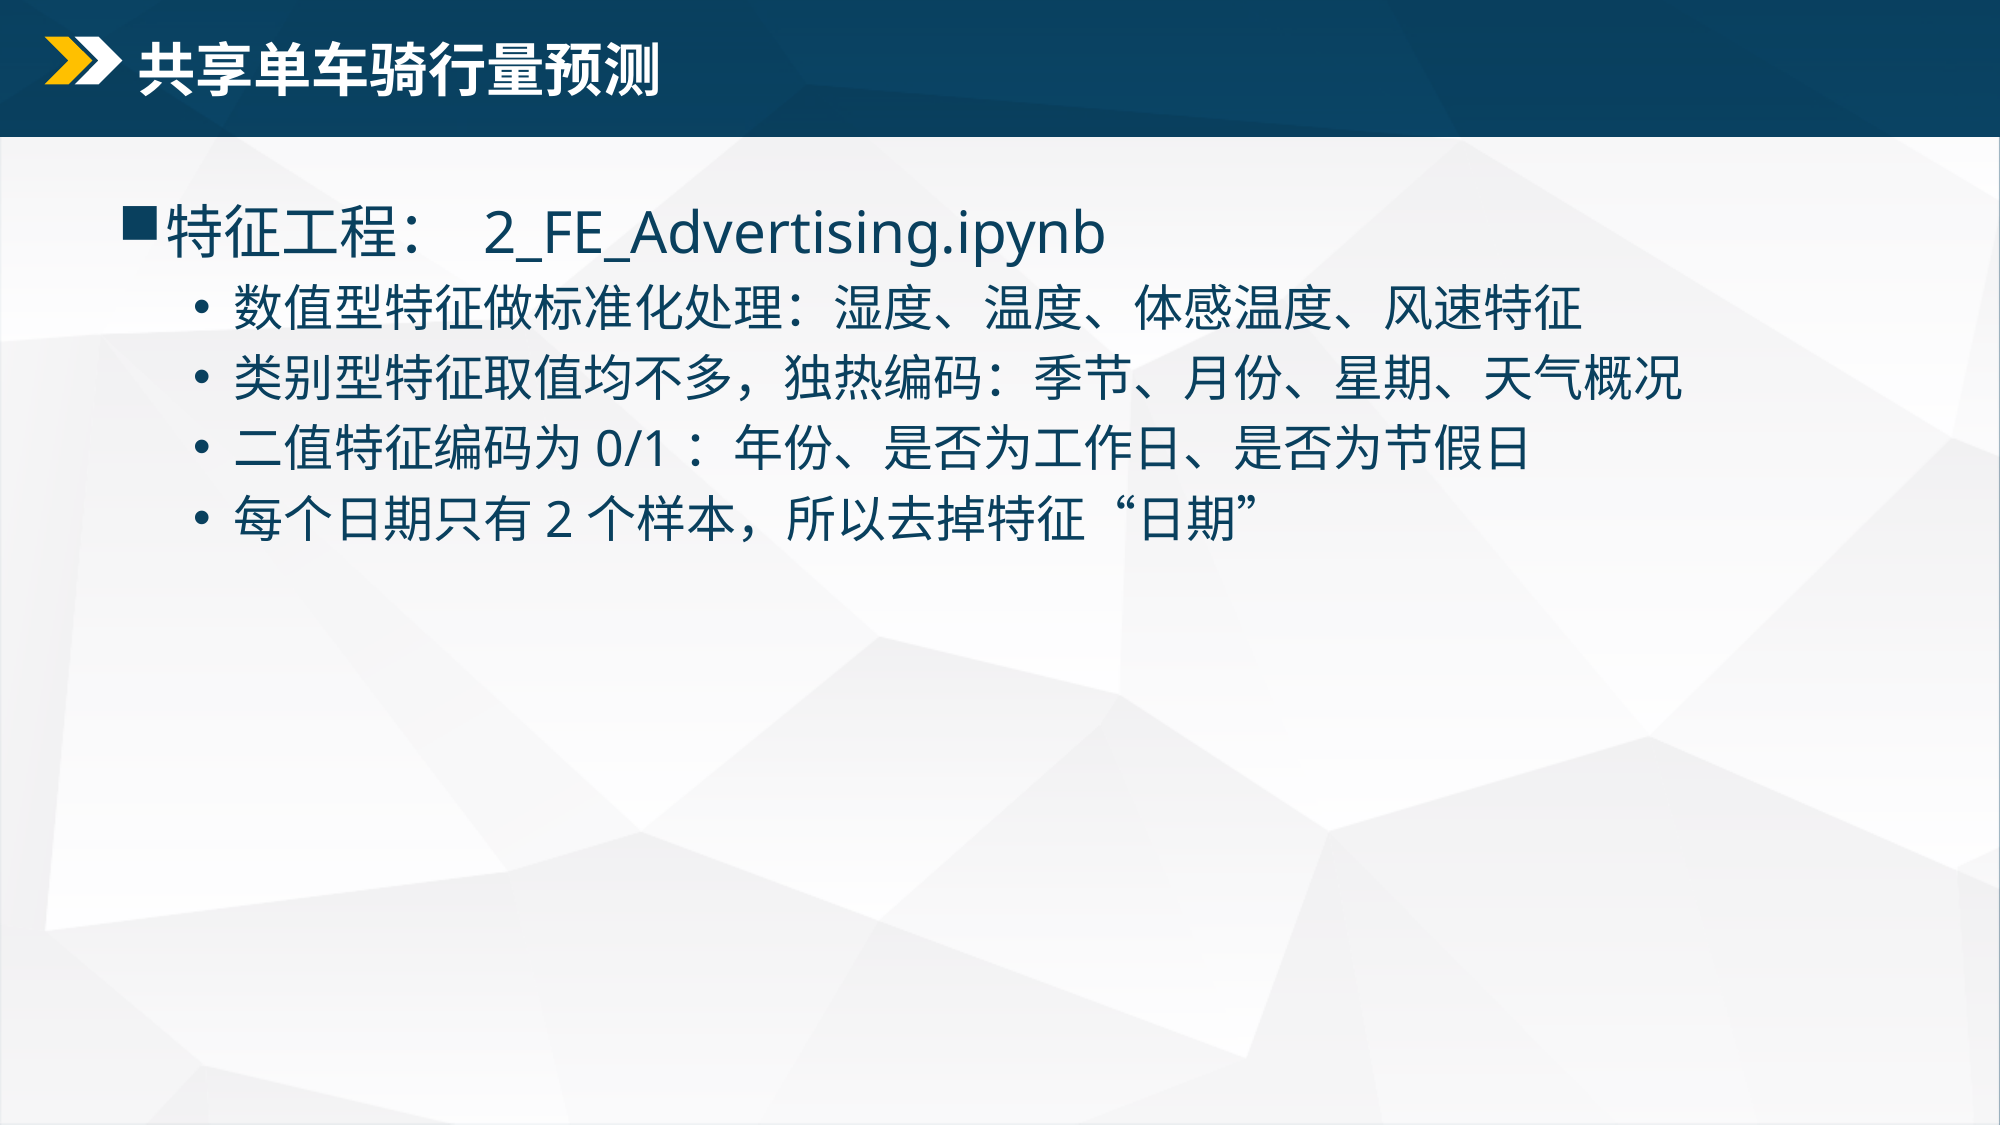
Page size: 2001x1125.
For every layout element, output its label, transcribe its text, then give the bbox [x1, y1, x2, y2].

list 特征工程： 2_FE_Advertising.ipynb 数值型特征做标准化处理：湿度、温度、体感温度、风速特征 类别型特征取值均不多，独热编码：季节、月份、星期、天气概况 二值特征编码为0/1：年份、是否为工作日、是否为节假日 每个日期只有2个样本，所以去掉特征“日期” [103, 188, 1950, 1048]
picture [0, 0, 2000, 1125]
title 共享单车骑行量预测 [122, 33, 1755, 124]
